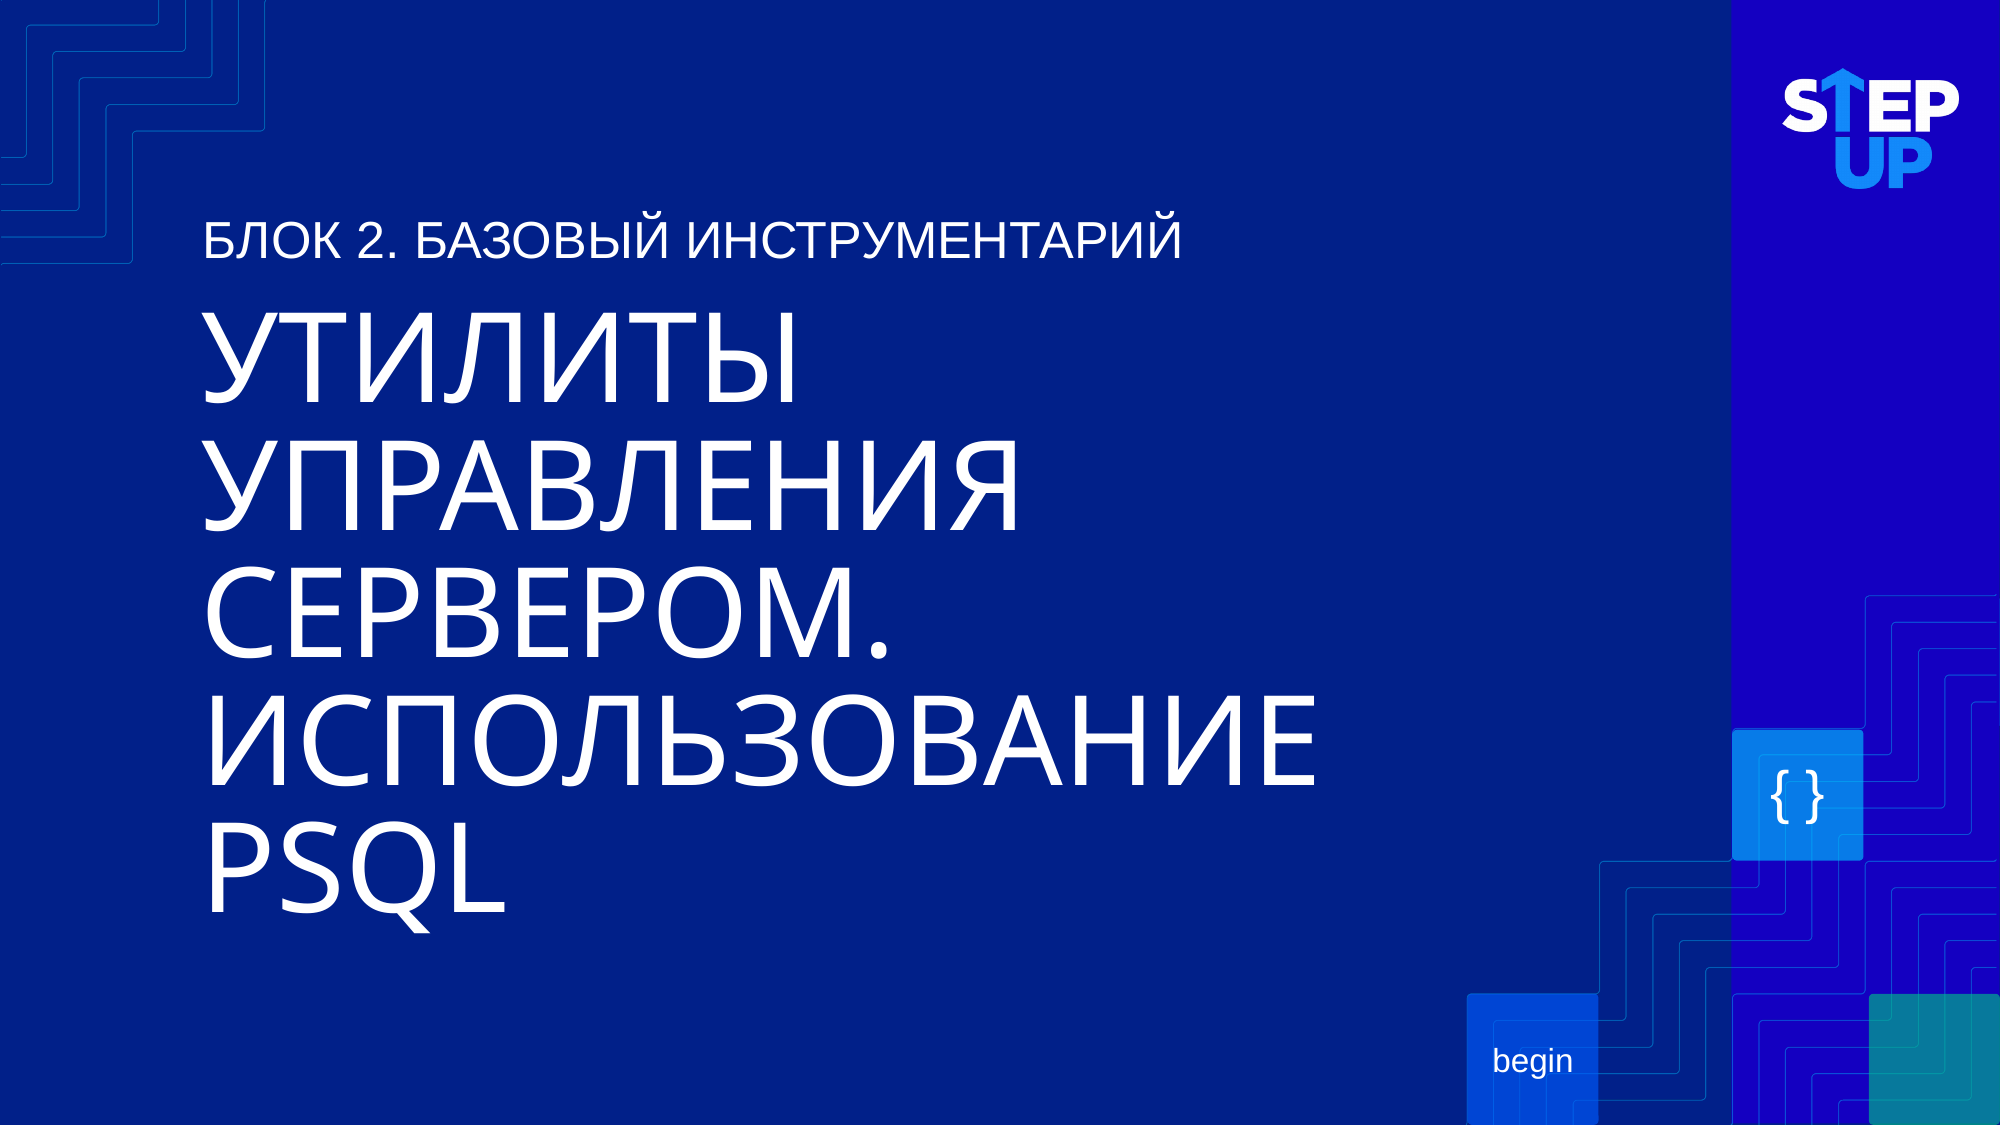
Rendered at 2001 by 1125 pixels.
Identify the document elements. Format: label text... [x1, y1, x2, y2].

title УТИЛИТЫ УПРАВЛЕНИЯ СЕРВЕРОМ. ИСПОЛЬЗОВАНИЕ PSQL [200, 300, 1590, 943]
picture [1782, 68, 1959, 189]
list БЛОК 2. БАЗОВЫЙ ИНСТРУМЕНТАРИЙ [202, 206, 1224, 300]
picture [1467, 993, 1599, 1125]
